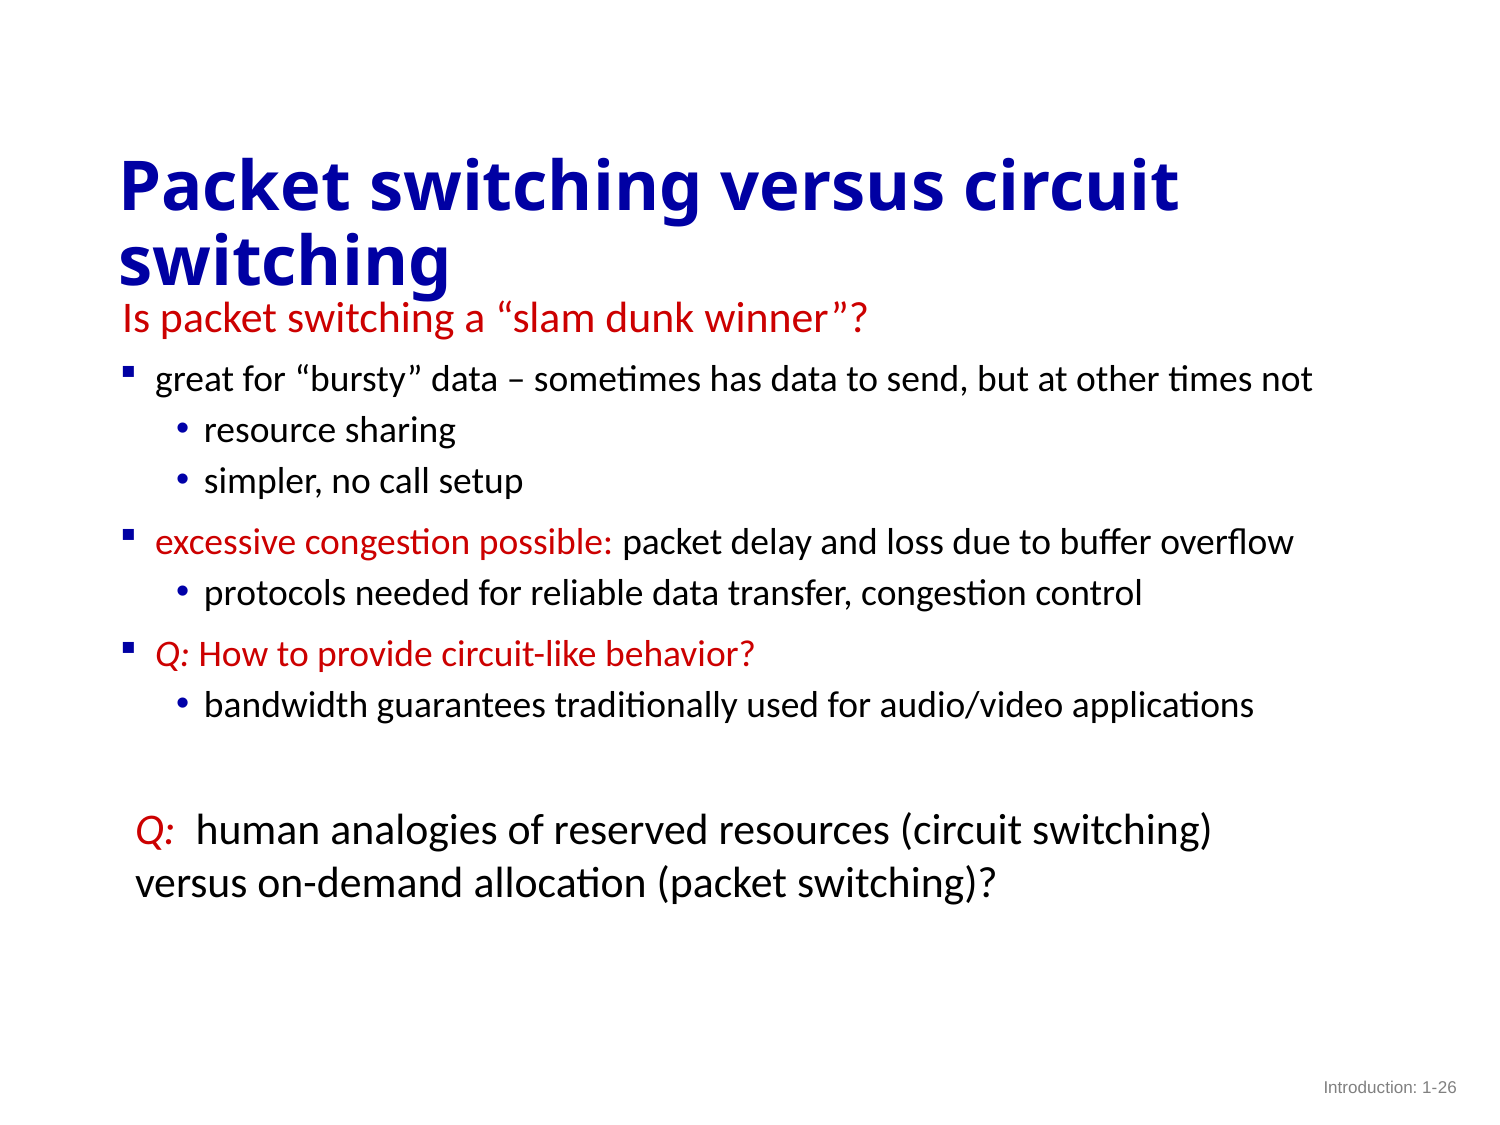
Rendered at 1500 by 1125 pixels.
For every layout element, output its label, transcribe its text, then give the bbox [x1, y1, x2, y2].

text_box Is packet switching a “slam dunk winner”? [89, 288, 1027, 364]
text_box Q: human analogies of reserved resources (circuit switching) versus on-demand allocation (packet switching)? [120, 793, 1332, 914]
slide_number Introduction: 1-26 [1134, 1056, 1472, 1117]
title Packet switching versus circuit switching [103, 170, 1397, 281]
text_box great for “bursty” data – sometimes has data to send, but at other times not resource sharing simpler, no call setup excessive congestion possible: packet delay and loss due to buffer overflow protocols needed for reliable data transfer, congestion control Q: How to provide circuit-like behavior? bandwidth guarantees traditionally used for audio/video applications [108, 353, 1397, 926]
